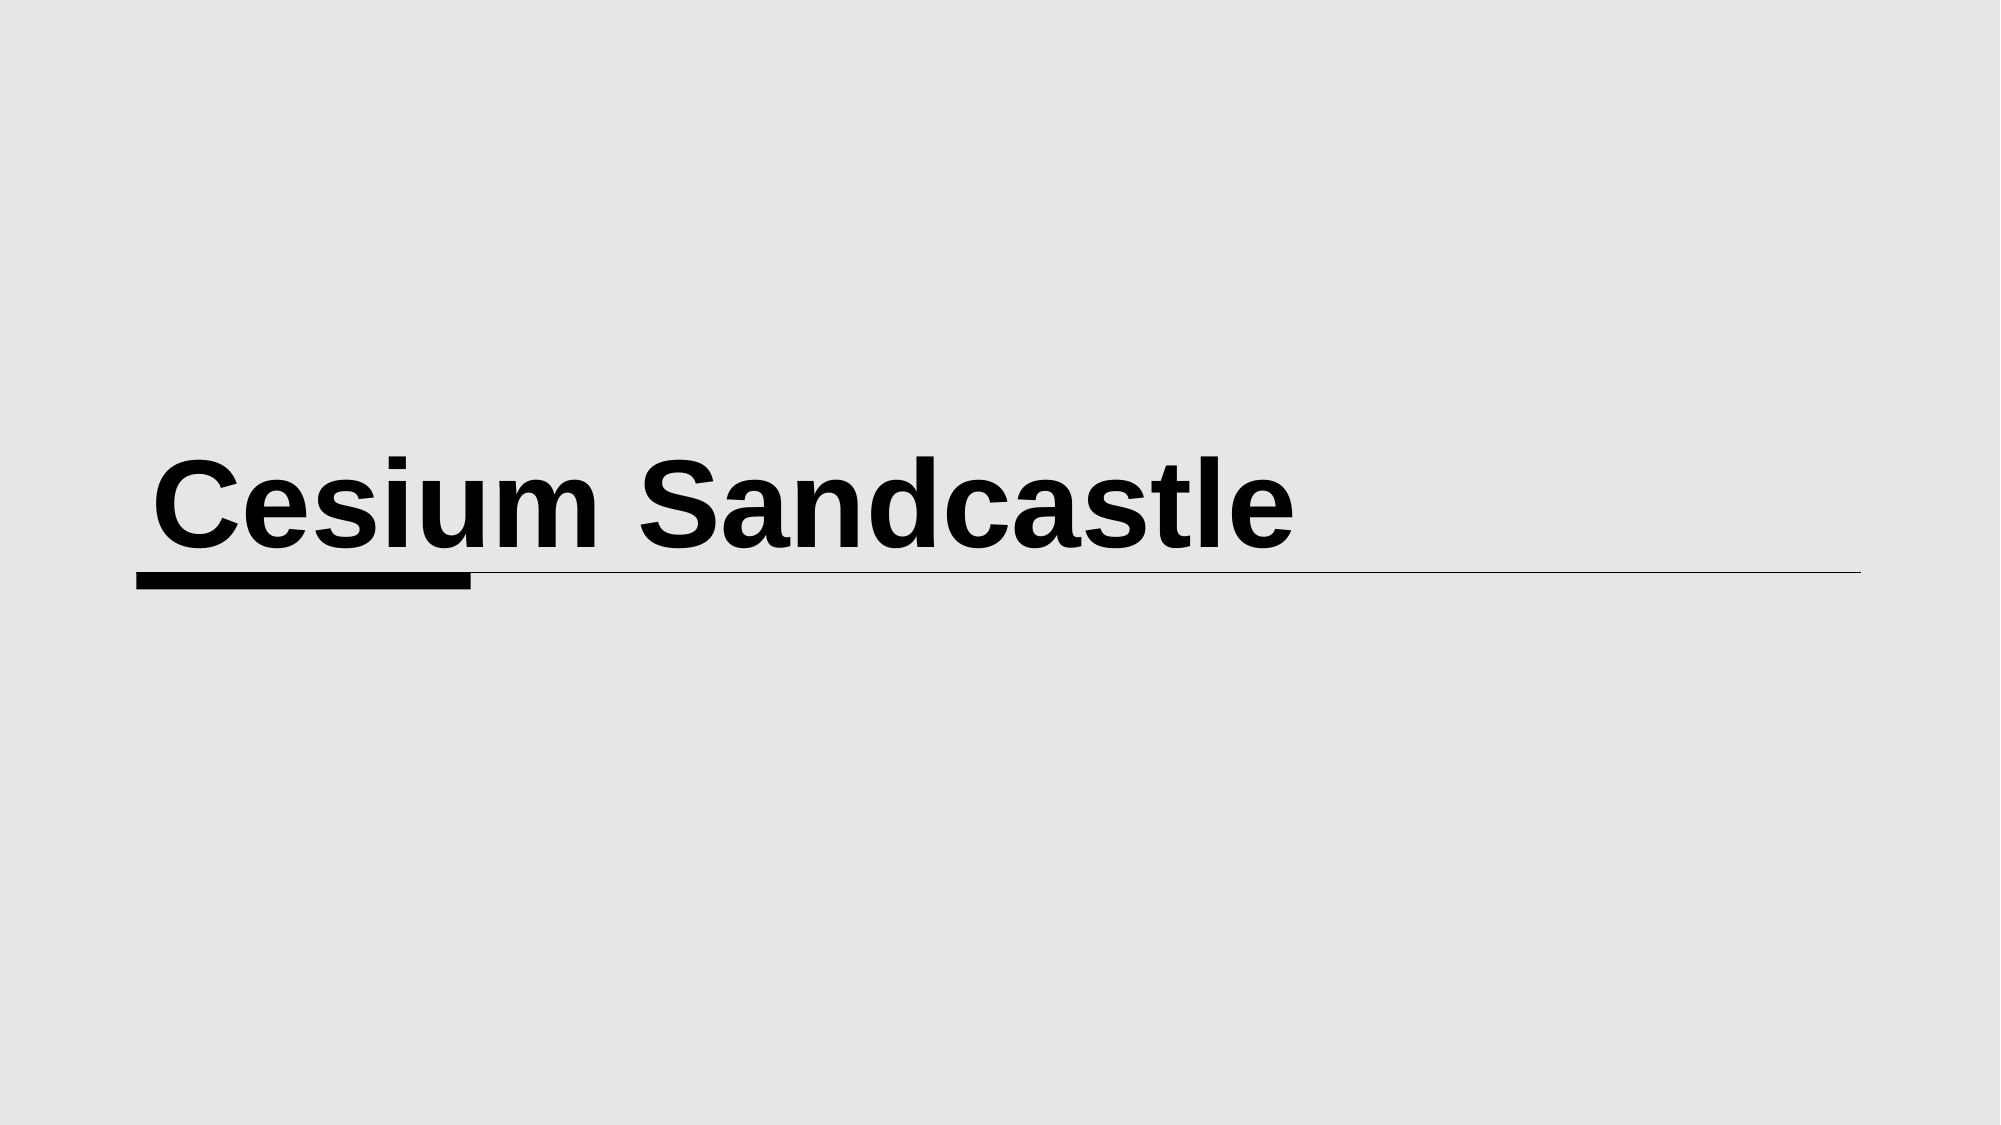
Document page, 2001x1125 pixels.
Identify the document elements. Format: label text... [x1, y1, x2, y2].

title Cesium Sandcastle [136, 404, 1862, 582]
